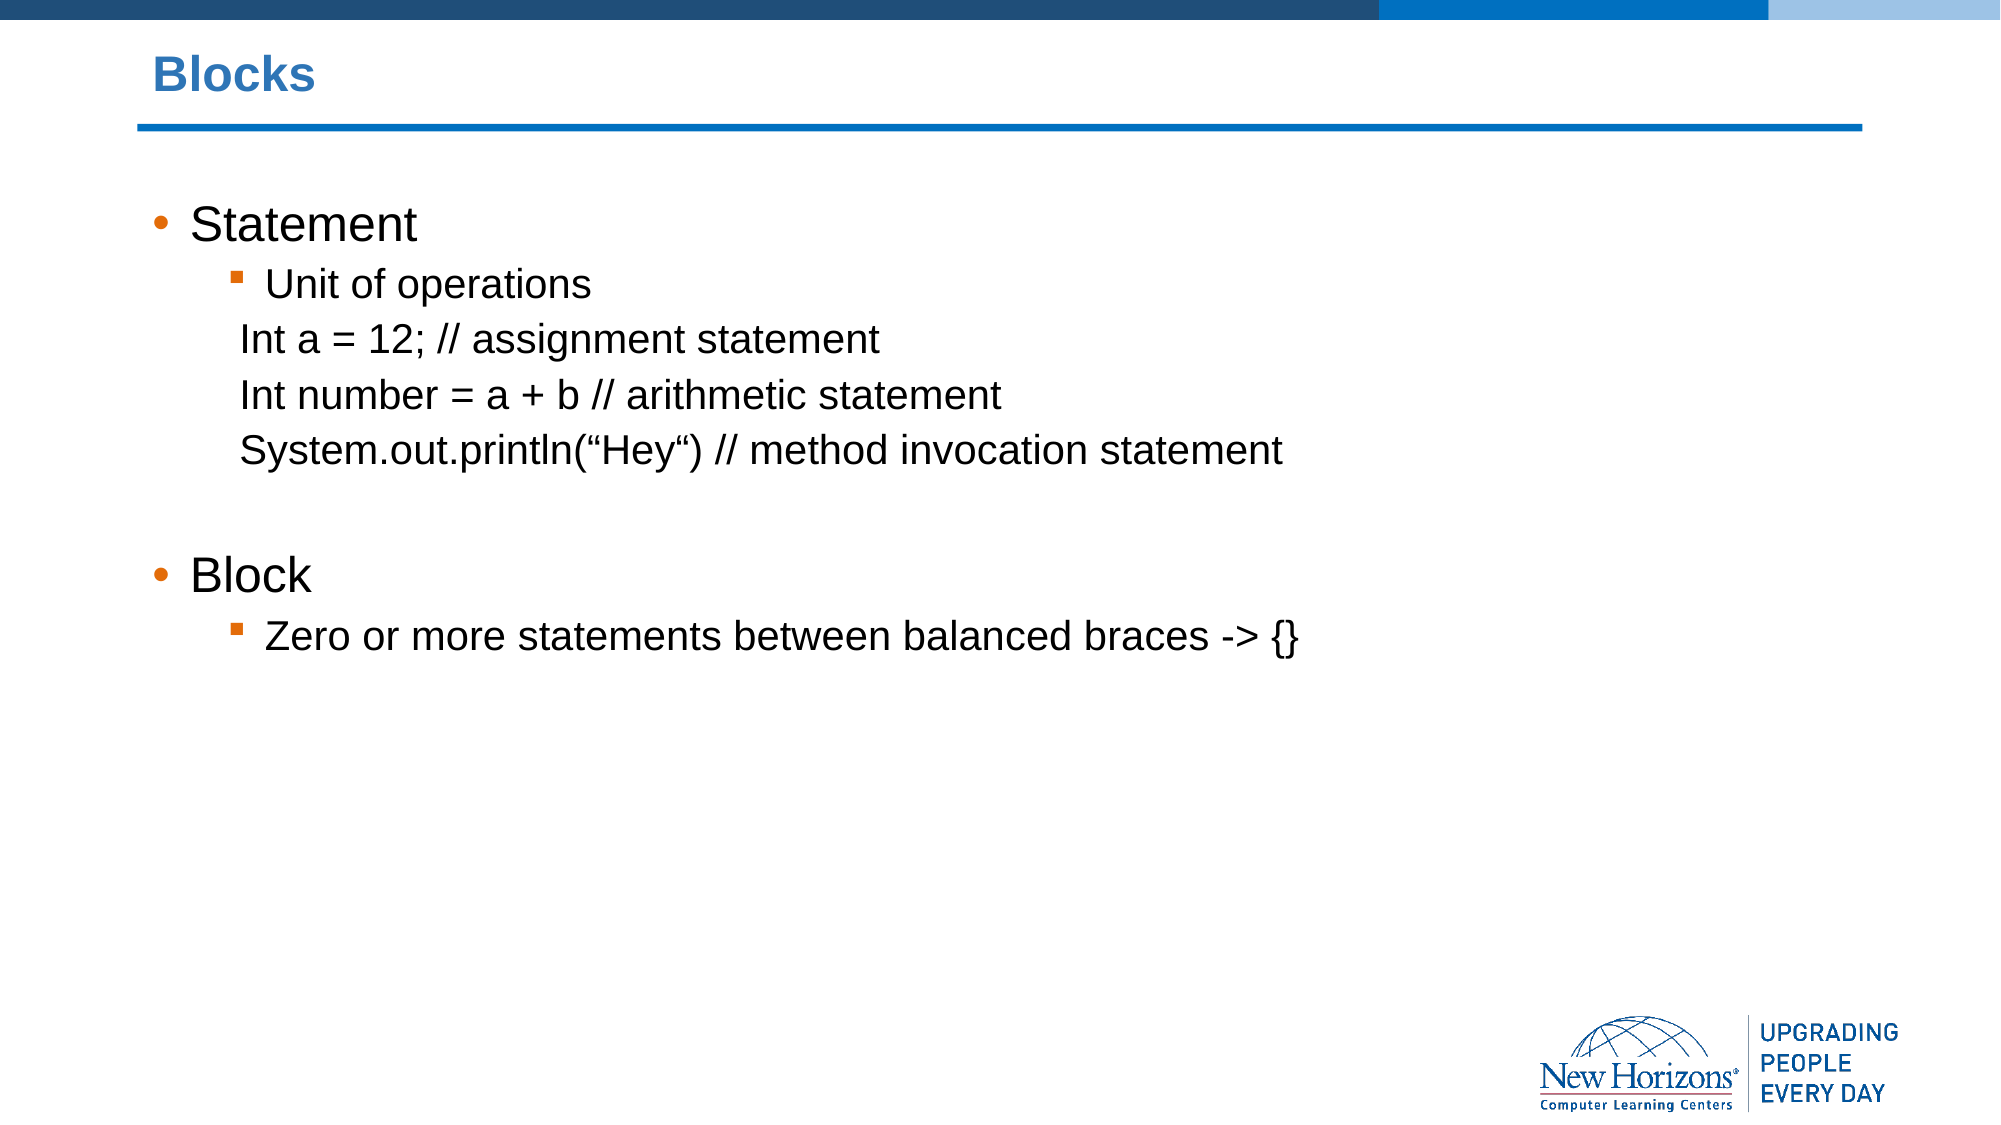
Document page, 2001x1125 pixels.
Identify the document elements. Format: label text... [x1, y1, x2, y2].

title Blocks [137, 36, 1863, 115]
list Statement Unit of operations Int a = 12; // assignment statement Int number = a + b // arithmetic statement System.out.println(“Hey“) // method invocation statement Block Zero or more statements between balanced braces -> {} [137, 190, 1863, 1013]
picture [1537, 1010, 1904, 1114]
